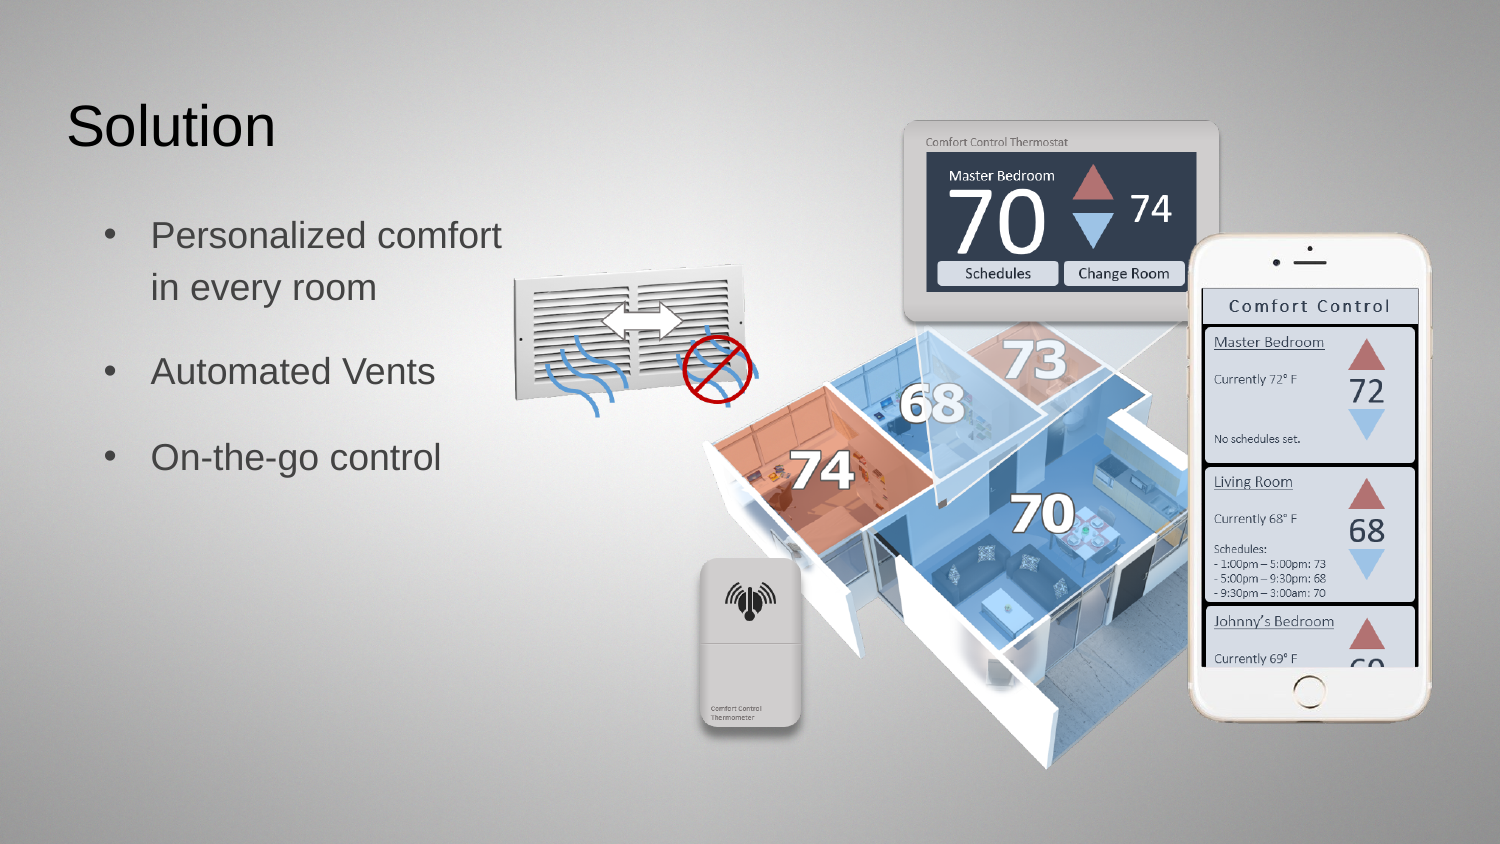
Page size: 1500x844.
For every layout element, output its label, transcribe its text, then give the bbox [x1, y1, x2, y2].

list Personalized comfort in every room Automated Vents On-the-go control [51, 189, 464, 750]
title Solution [51, 72, 1449, 167]
picture [0, 0, 1500, 844]
